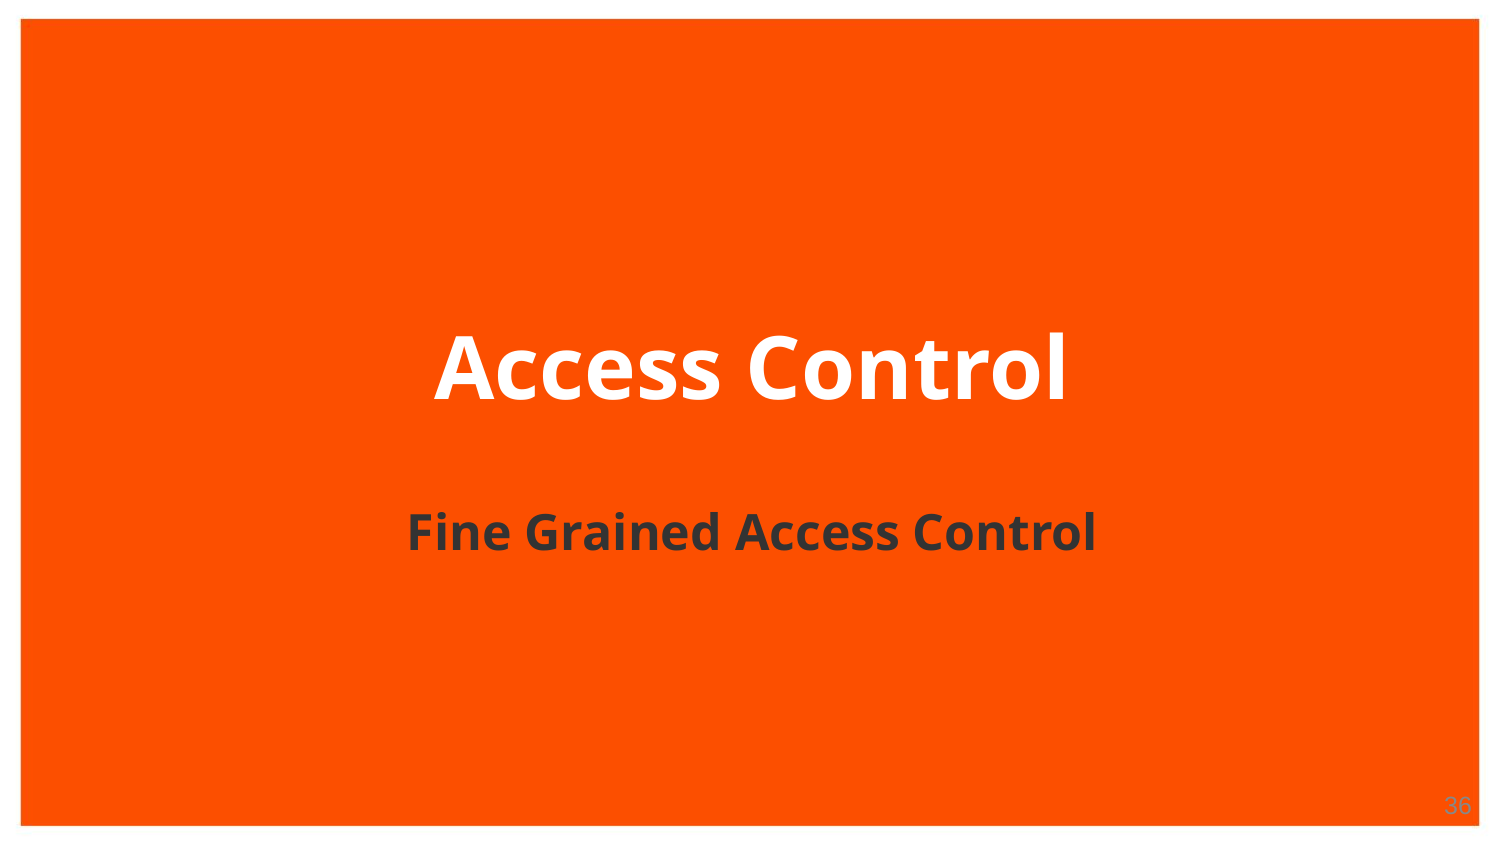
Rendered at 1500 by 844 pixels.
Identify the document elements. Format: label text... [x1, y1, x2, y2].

slide_number ‹#› [1394, 781, 1488, 827]
picture [0, 0, 1500, 844]
title Access Control [110, 289, 1395, 454]
subtitle Fine Grained Access Control [190, 469, 1316, 562]
